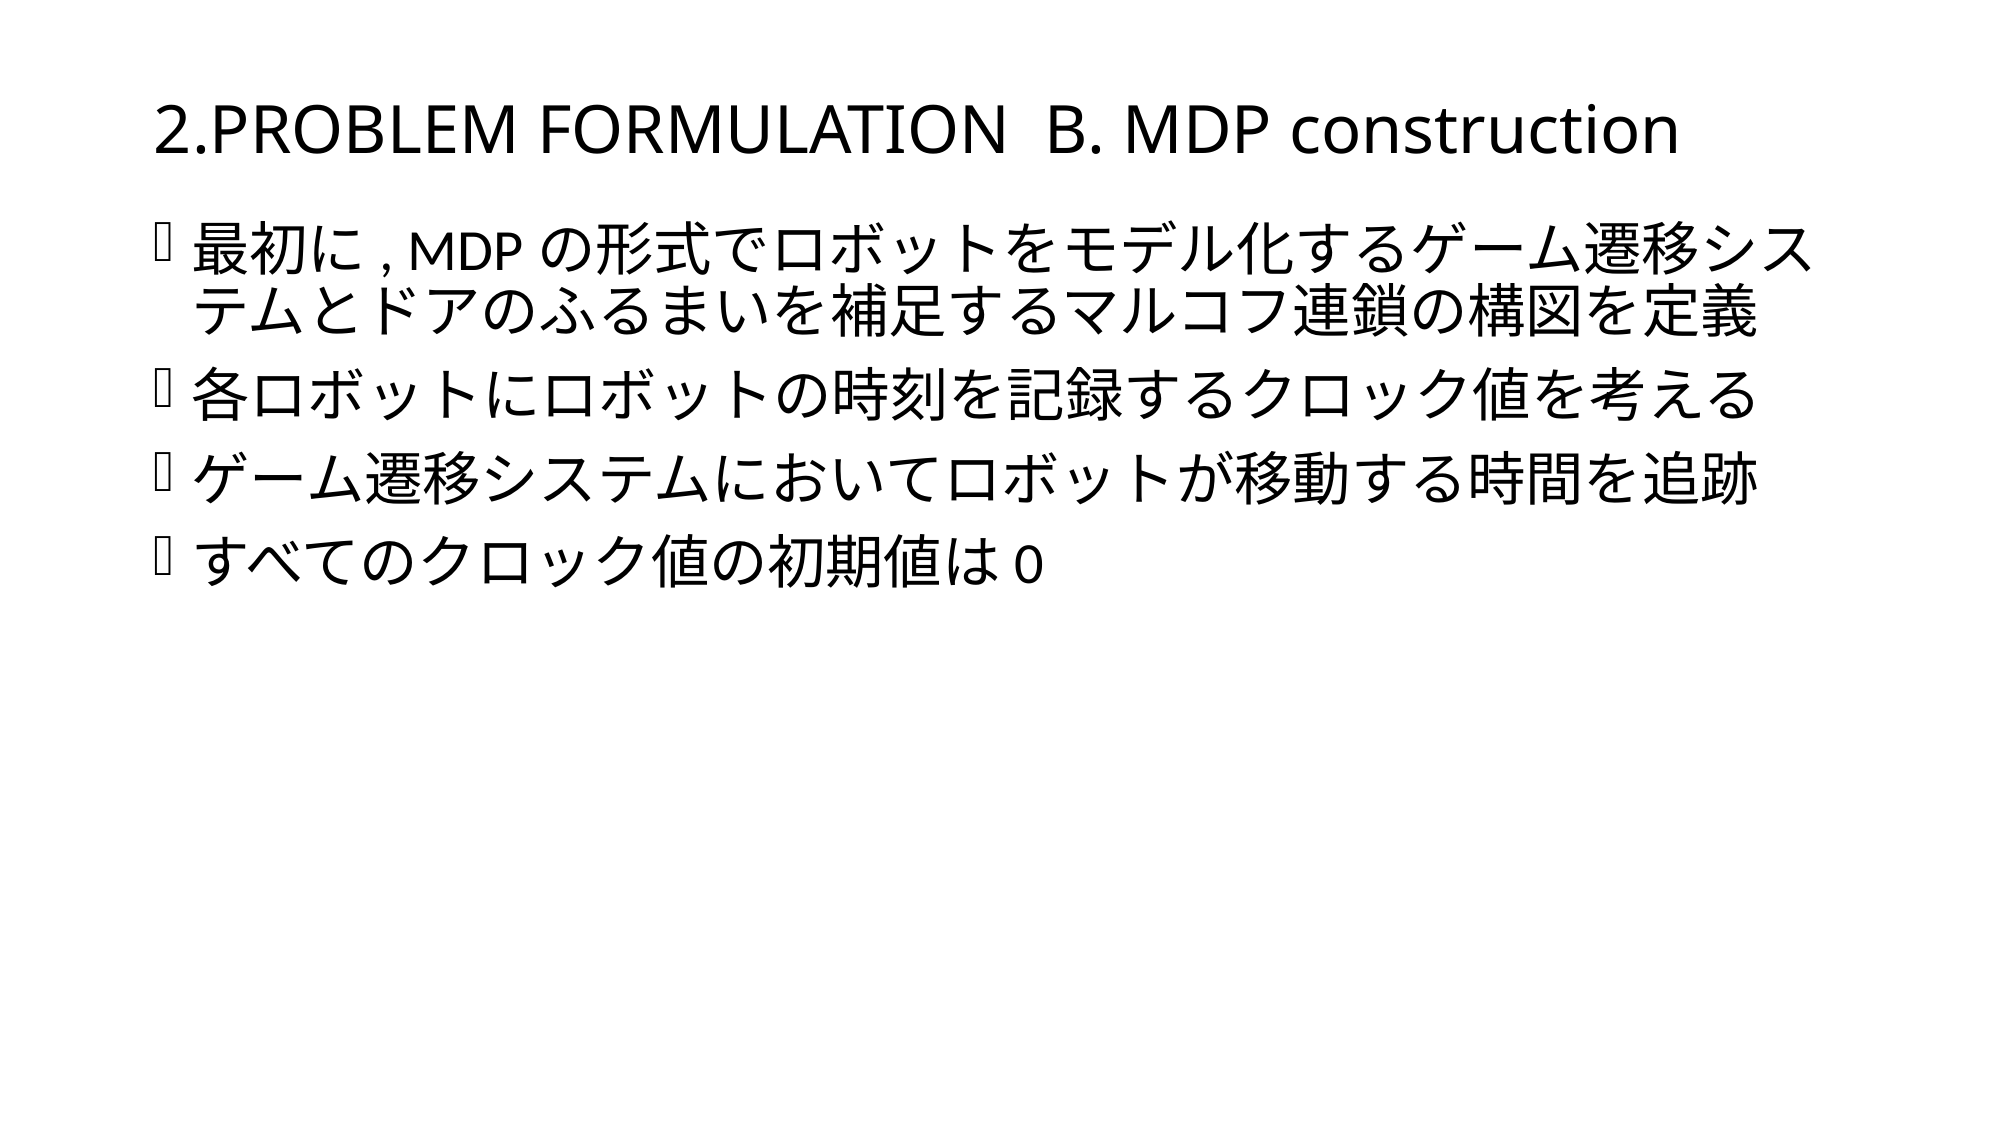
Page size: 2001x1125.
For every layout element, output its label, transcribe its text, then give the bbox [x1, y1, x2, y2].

title 2.PROBLEM FORMULATION B. MDP construction [138, 23, 1864, 241]
